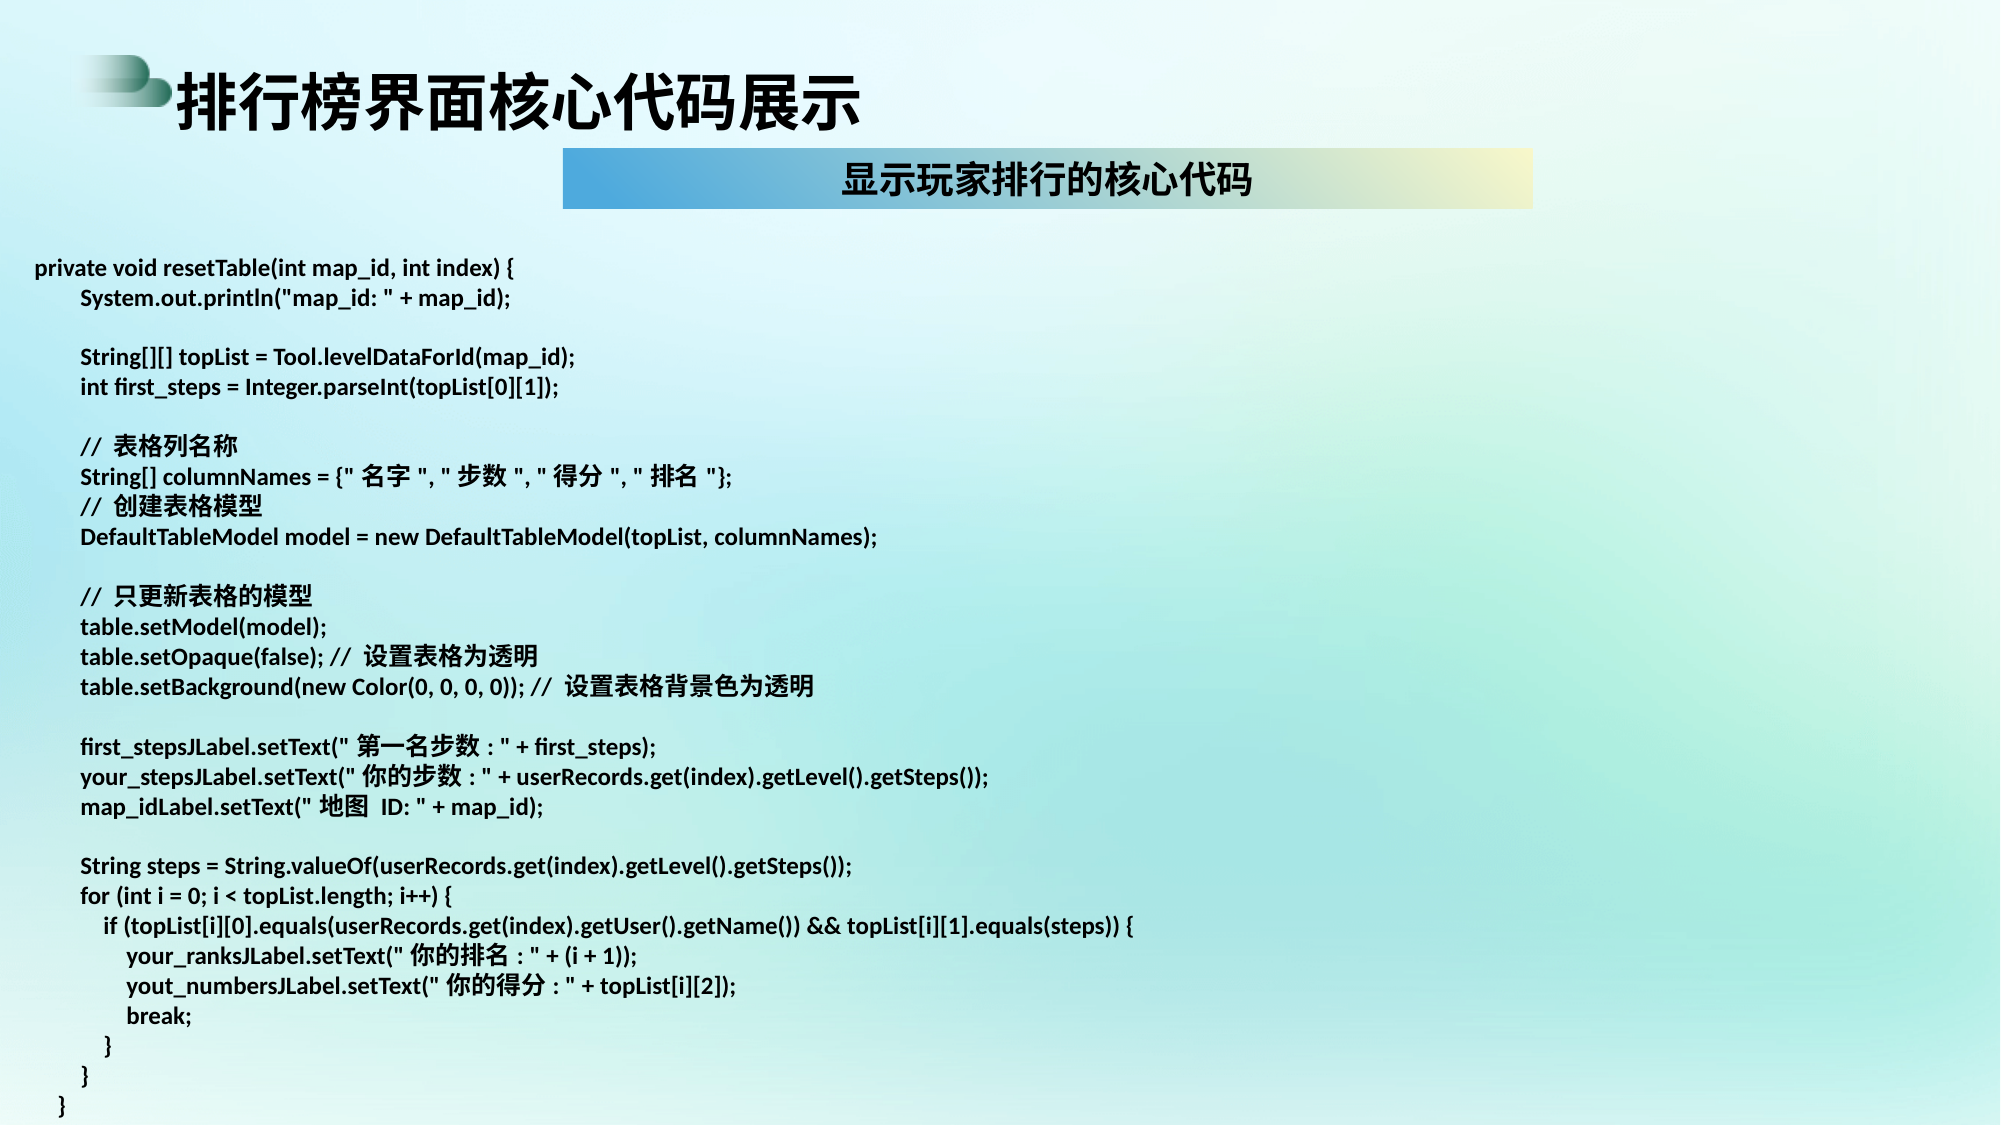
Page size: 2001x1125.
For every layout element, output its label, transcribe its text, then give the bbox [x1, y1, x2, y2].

text_box 显示玩家排行的核心代码 [562, 148, 1533, 209]
text_box private void resetTable(int map_id, int index) { System.out.println("map_id: " + map_id); String[][] topList = Tool.levelDataForId(map_id); int first_steps = Integer.parseInt(topList[0][1]); // 表格列名称 String[] columnNames = {"名字", "步数", "得分", "排名"}; // 创建表格模型 DefaultTableModel model = new DefaultTableModel(topList, columnNames); // 只更新表格的模型 table.setModel(model); table.setOpaque(false); // 设置表格为透明 table.setBackground(new Color(0, 0, 0, 0)); // 设置表格背景色为透明 first_stepsJLabel.setText("第一名步数: " + first_steps); your_stepsJLabel.setText("你的步数: " + userRecords.get(index).getLevel().getSteps()); map_idLabel.setText("地图 ID: " + map_id); String steps = String.valueOf(userRecords.get(index).getLevel().getSteps()); for (int i = 0; i < topList.length; i++) { if (topList[i][0].equals(userRecords.get(index).getUser().getName()) && topList[i][1].equals(steps)) { your_ranksJLabel.setText("你的排名: " + (i + 1)); yout_numbersJLabel.setText("你的得分: " + topList[i][2]); break; } } } [19, 243, 1992, 1125]
text_box 排行榜界面核心代码展示 [159, 16, 1700, 147]
picture [0, 0, 2001, 1125]
